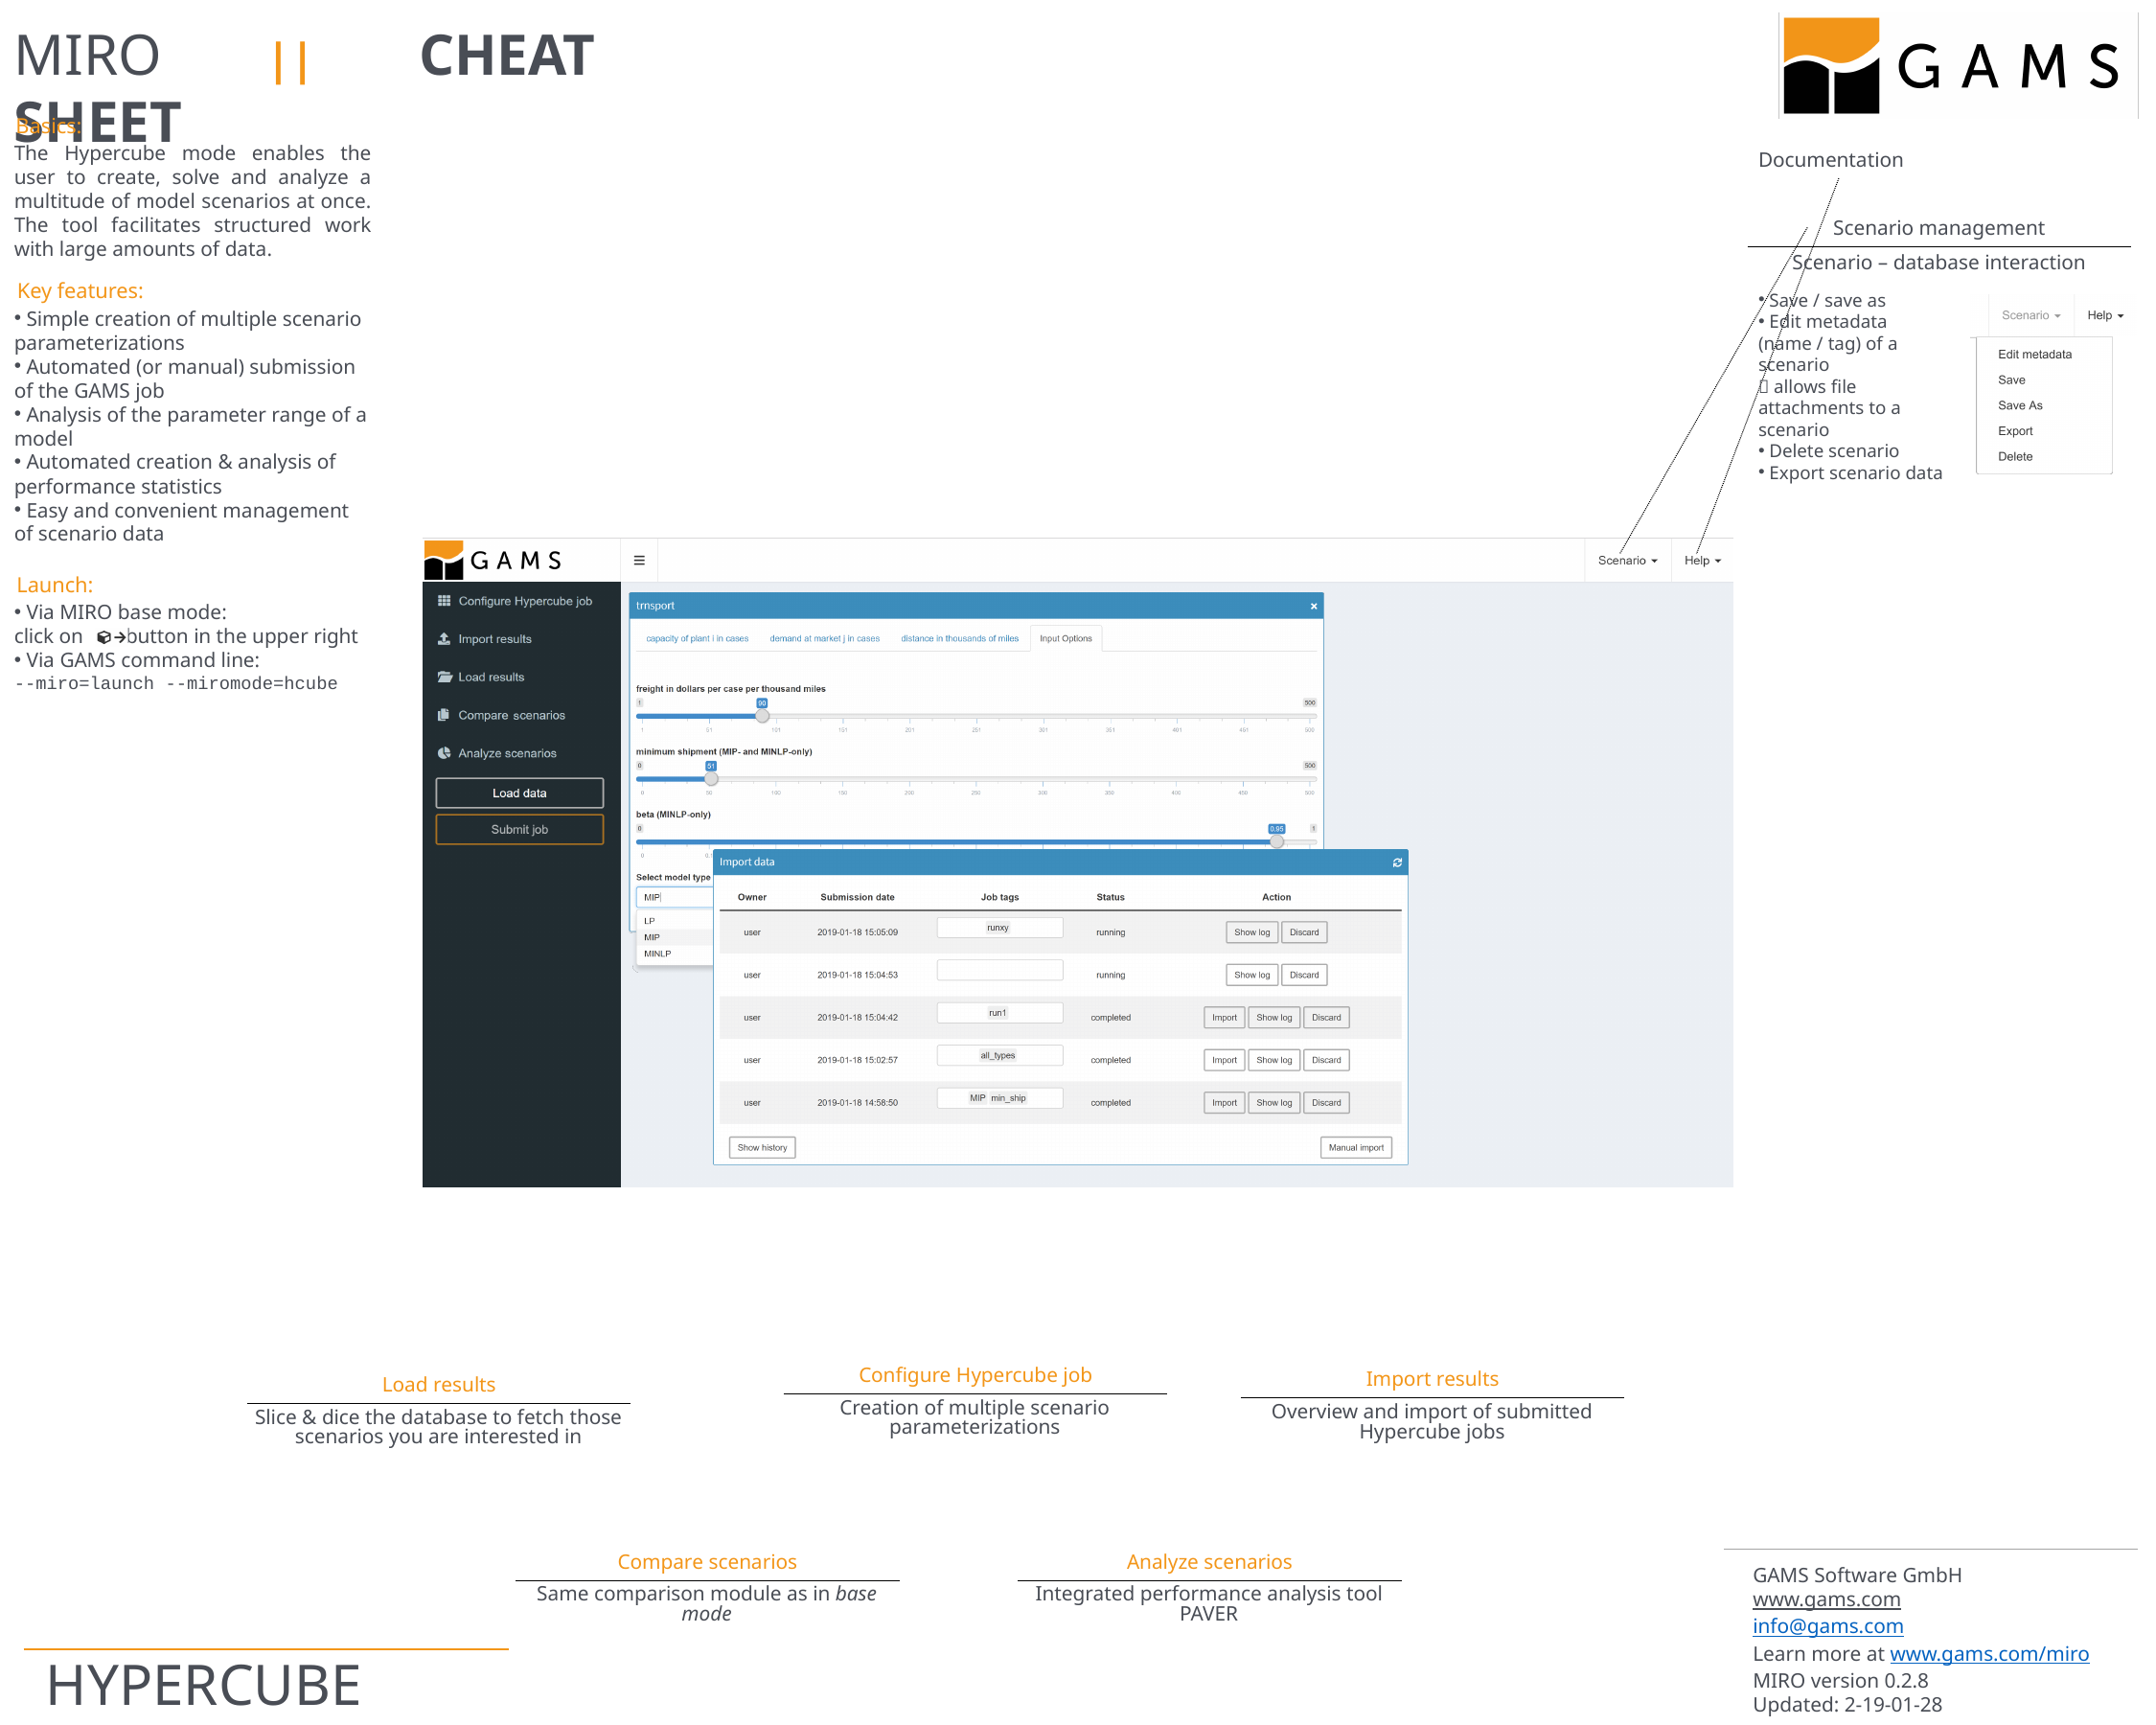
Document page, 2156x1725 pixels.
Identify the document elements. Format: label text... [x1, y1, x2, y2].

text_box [1696, 178, 1840, 227]
picture [629, 592, 1409, 1165]
picture [95, 628, 128, 647]
text_box hypercube mode [32, 1642, 512, 1725]
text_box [239, 1365, 638, 1457]
picture [1970, 294, 2137, 474]
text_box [1619, 227, 1808, 554]
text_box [775, 1355, 1174, 1447]
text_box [507, 1541, 906, 1633]
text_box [1808, 282, 1840, 554]
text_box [0, 293, 386, 564]
text_box Documentation [1744, 140, 1934, 179]
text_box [0, 564, 386, 726]
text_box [422, 538, 1733, 1187]
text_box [1009, 1541, 1409, 1633]
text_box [1739, 208, 2139, 282]
picture [1778, 12, 2139, 119]
text_box Save / save as Edit metadata (name / tag) of a scenario  allows file attachments to a scenario Delete scenario Export scenario data [1840, 282, 1970, 491]
text_box miro || cheat sheet [0, 12, 609, 161]
text_box GAMS Software GmbH www.gams.com info@gams.com Learn more at www.gams.com/miro miro version 0.2.8 Updated: 2-19-01-28 [1738, 1555, 2124, 1723]
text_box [0, 104, 386, 293]
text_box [1232, 1359, 1632, 1451]
